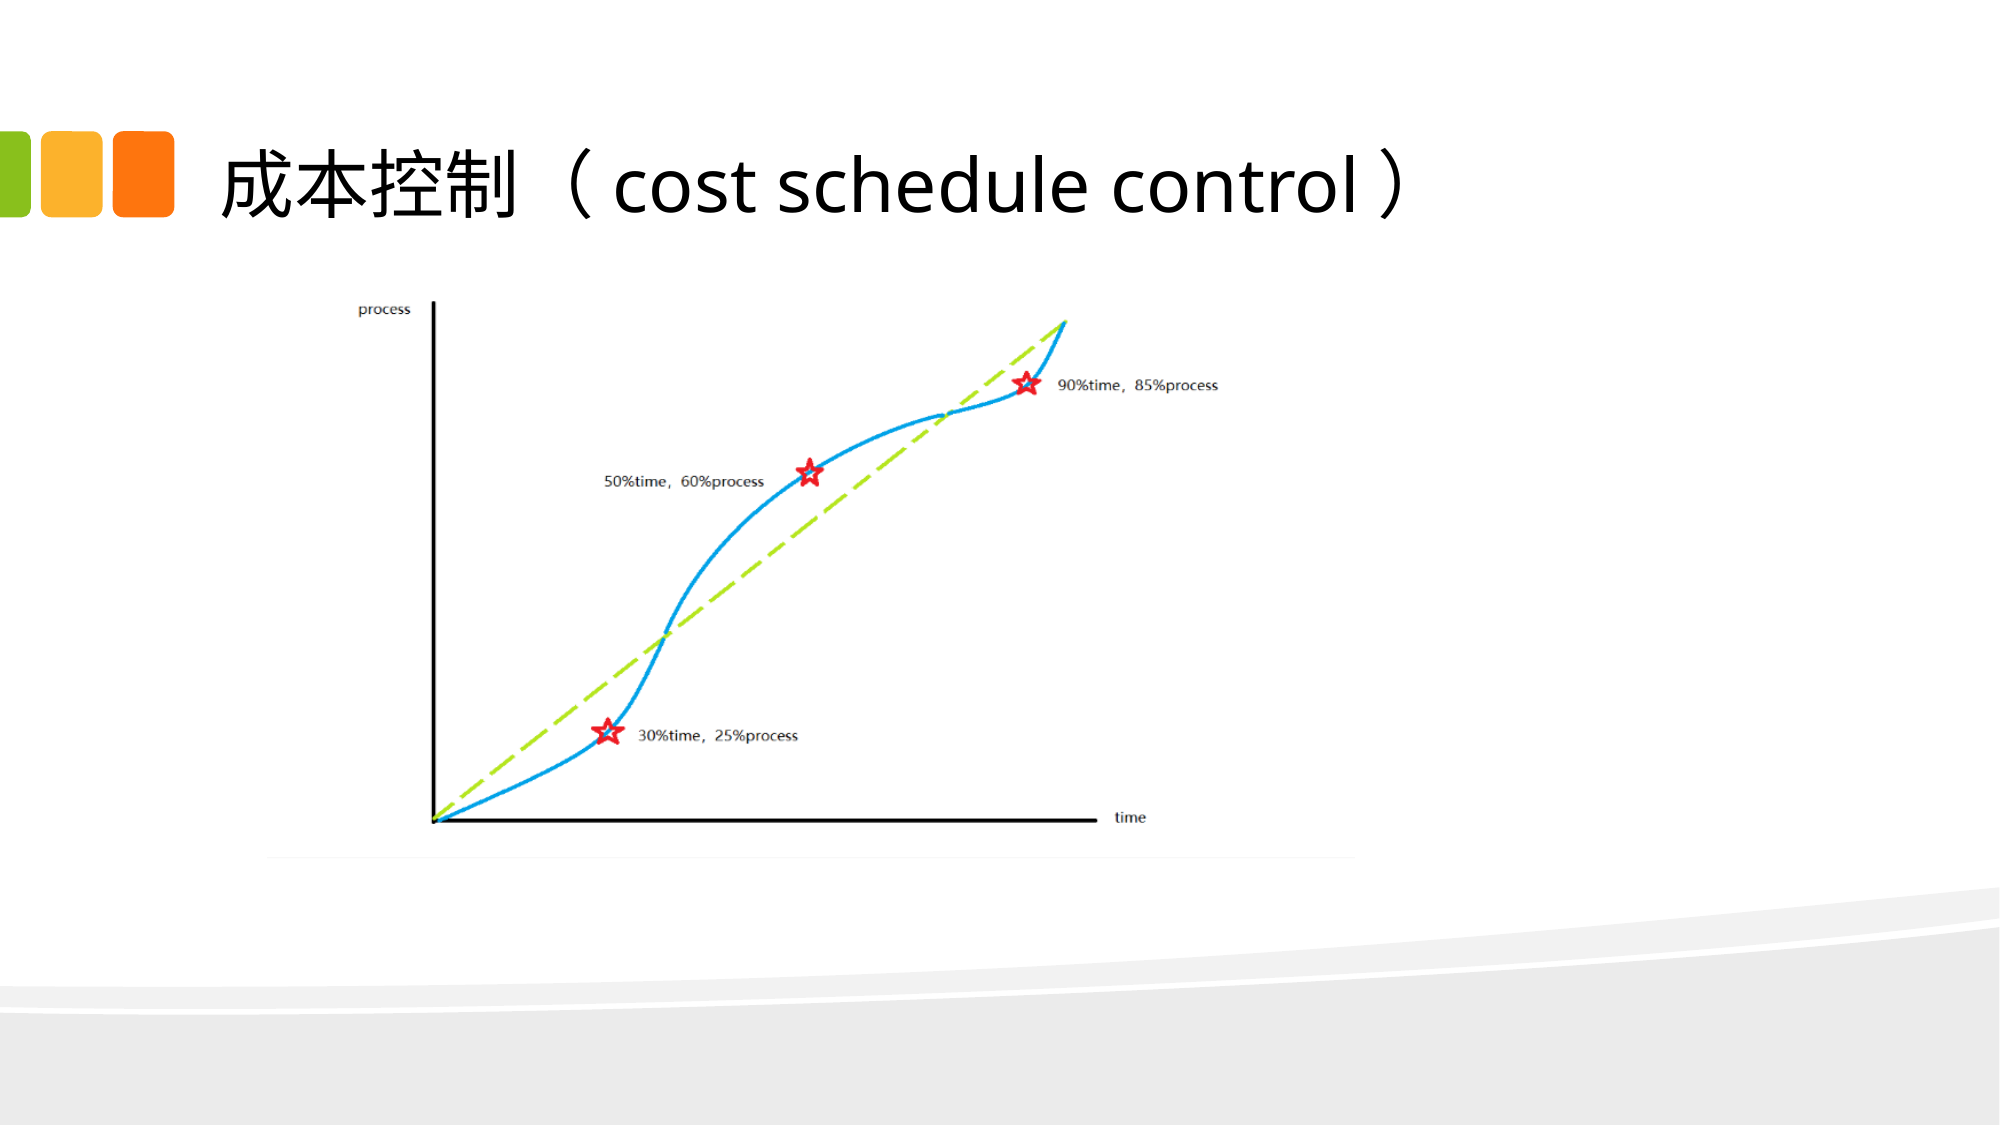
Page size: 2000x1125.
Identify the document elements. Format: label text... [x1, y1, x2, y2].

picture [267, 237, 1355, 900]
title 成本控制（cost schedule control） [199, 24, 1800, 238]
